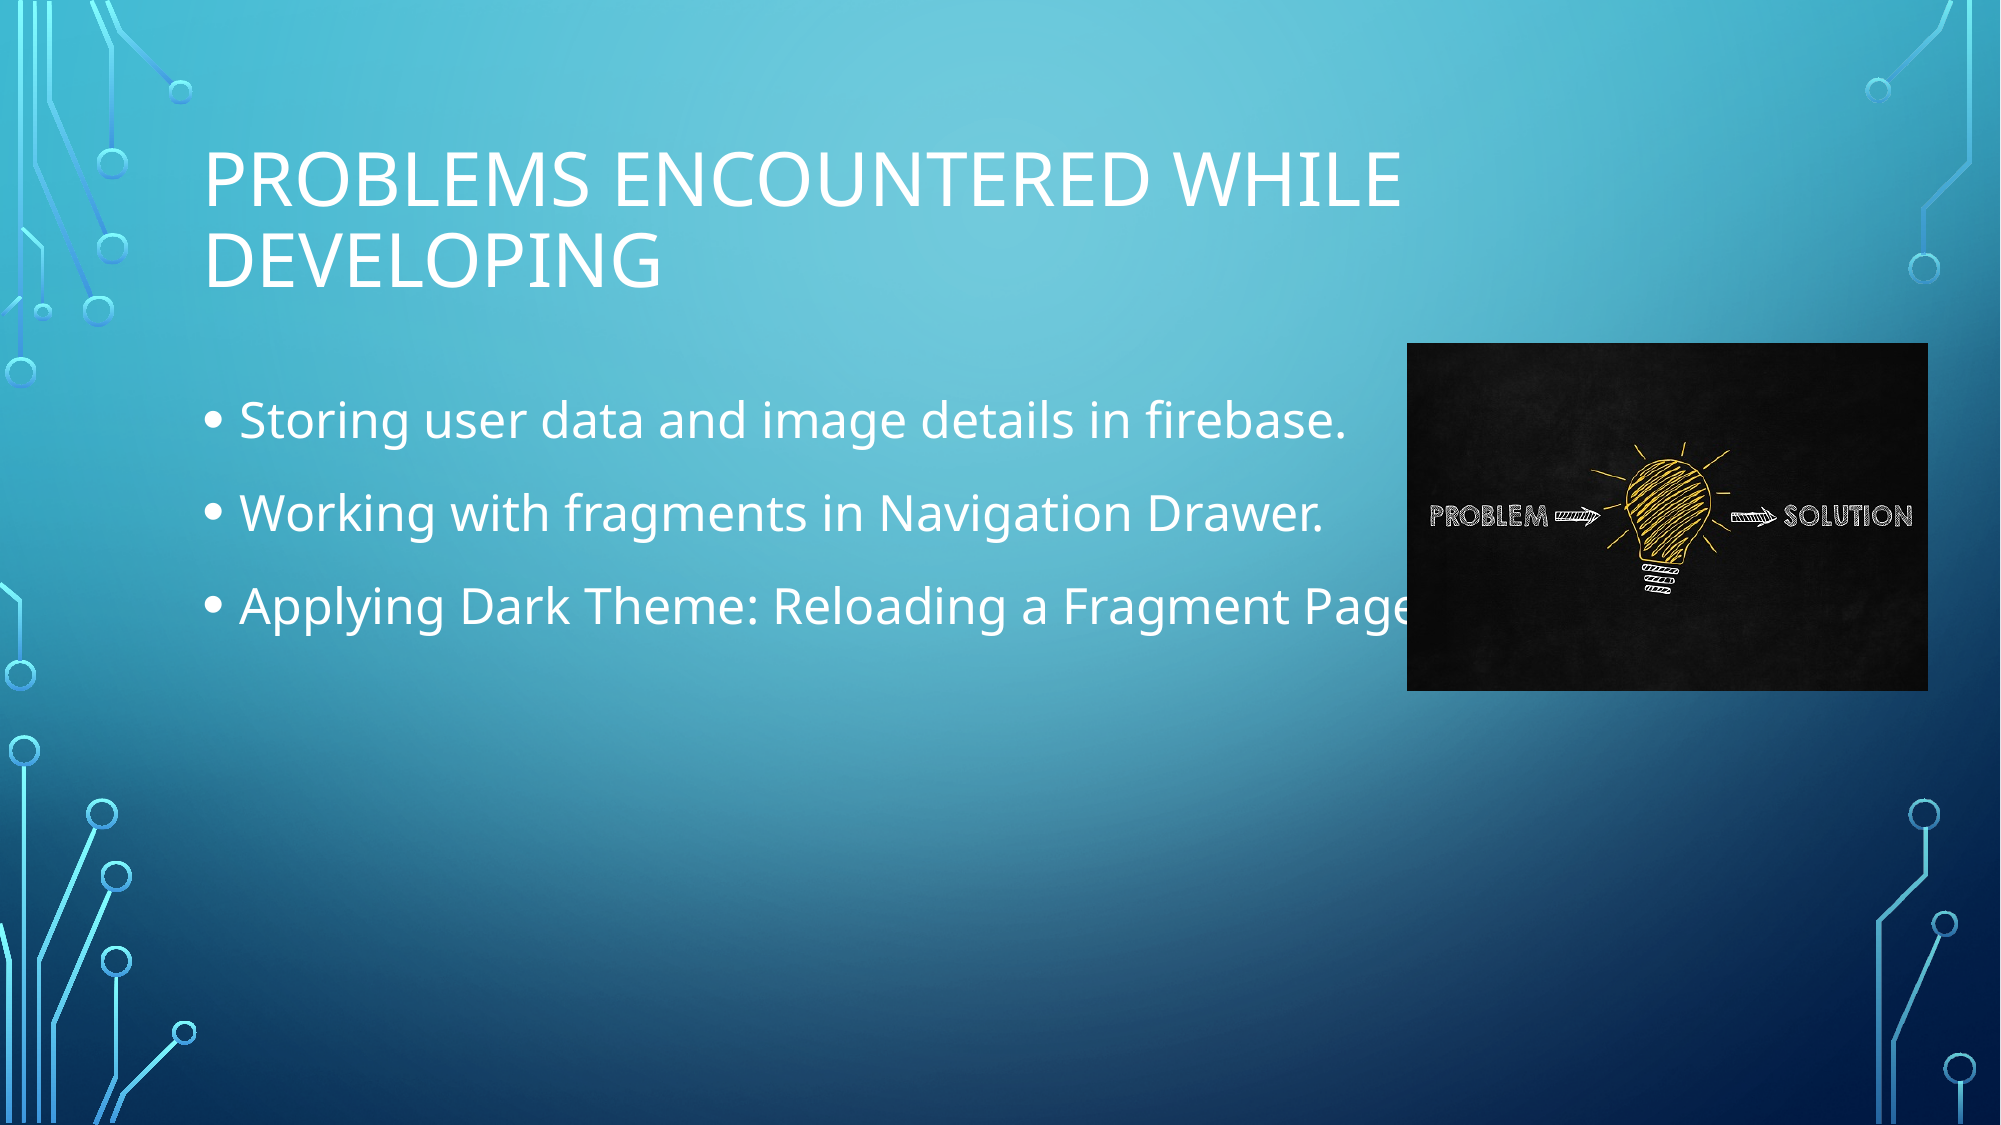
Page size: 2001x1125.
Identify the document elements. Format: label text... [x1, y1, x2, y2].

list Storing user data and image details in firebase. Working with fragments in Navigation Drawer. Applying Dark Theme: Reloading a Fragment Page. [187, 369, 1813, 950]
picture [1406, 343, 1928, 691]
title Problems encountered while developing [187, 101, 1813, 344]
